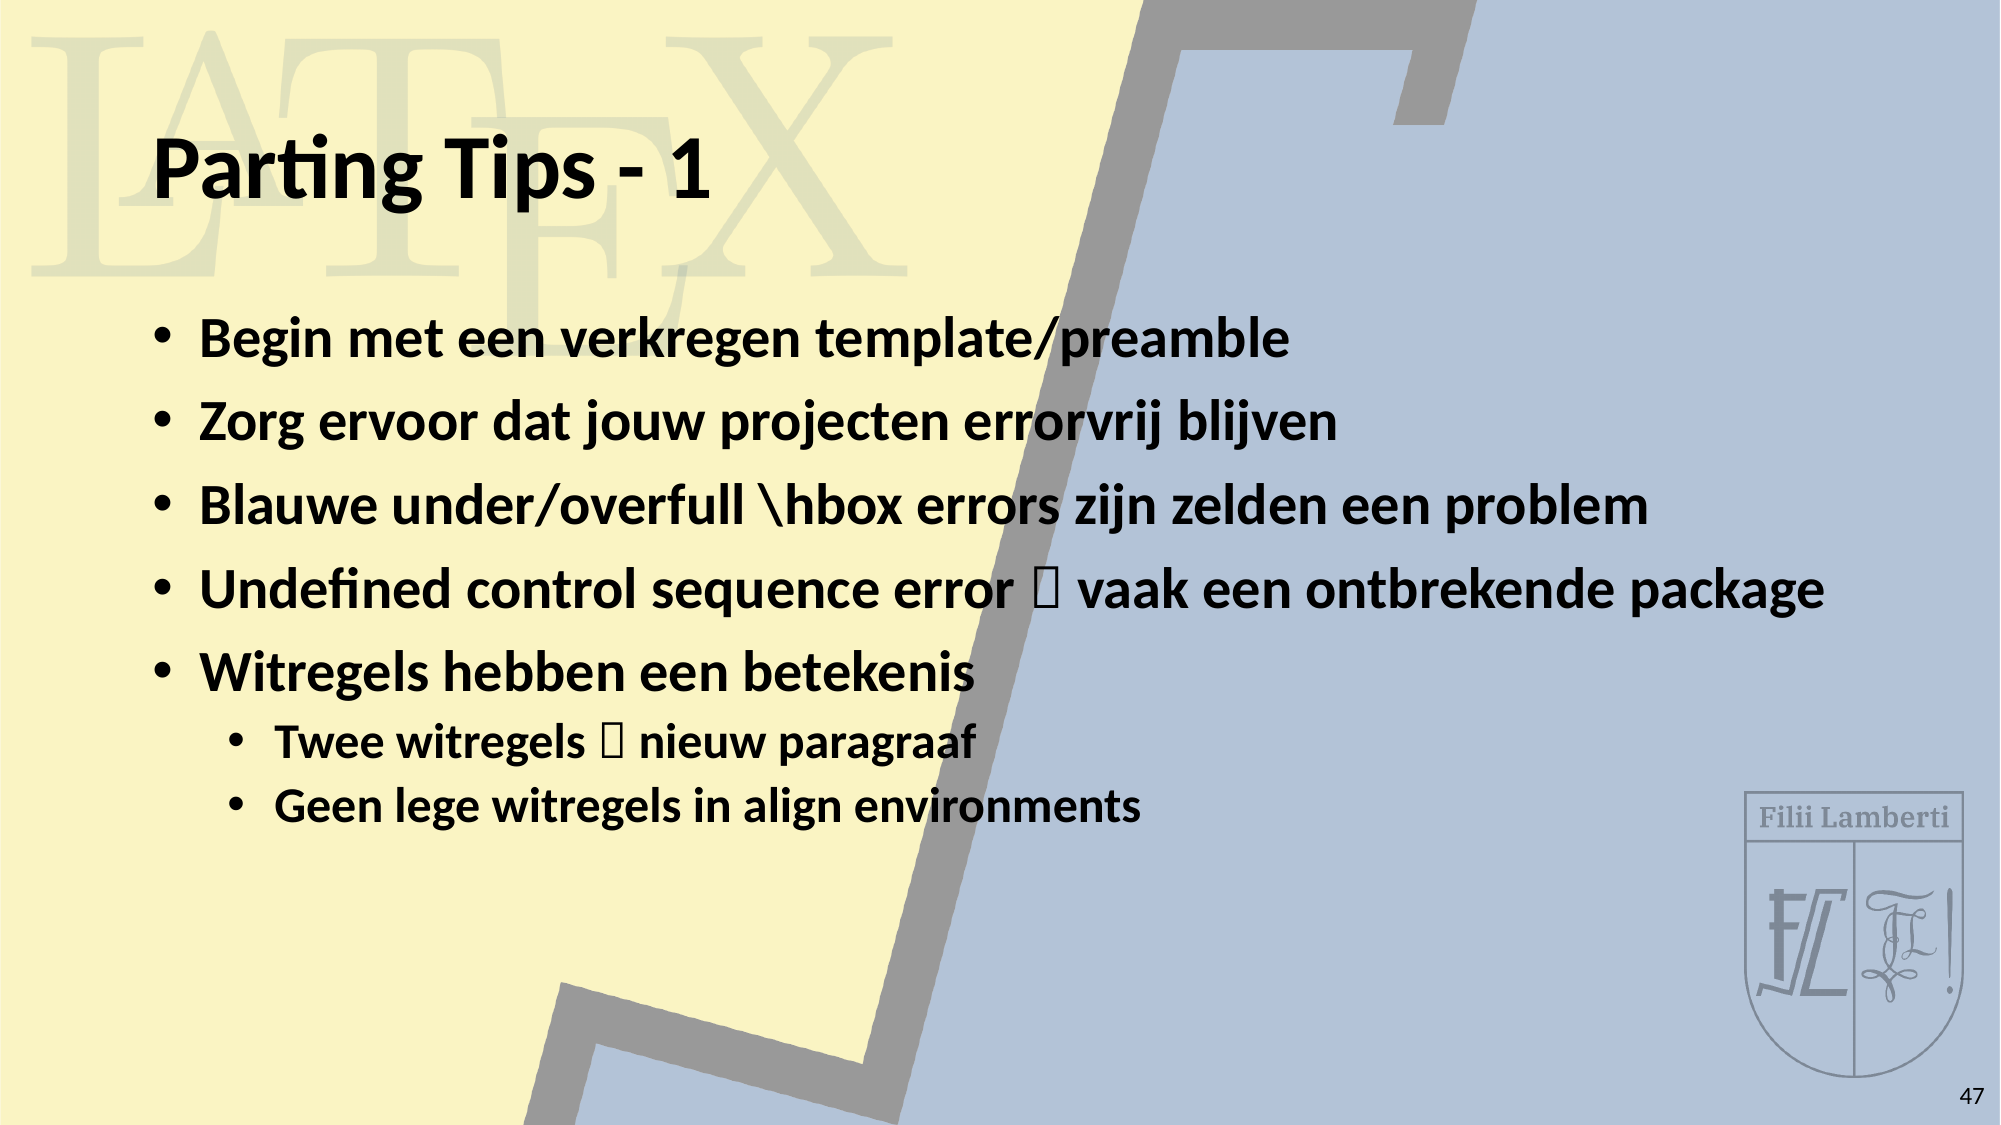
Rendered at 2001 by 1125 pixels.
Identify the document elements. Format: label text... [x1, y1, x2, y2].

picture [0, 0, 2000, 1125]
title Parting Tips - 1 [137, 59, 1863, 278]
list Begin met een verkregen template/preamble Zorg ervoor dat jouw projecten errorvrij blijven Blauwe under/overfull \hbox errors zijn zelden een problem Undefined control sequence error  vaak een ontbrekende package Witregels hebben een betekenis Twee witregels  nieuw paragraaf Geen lege witregels in align environments [137, 299, 1863, 1014]
slide_number 47 [1550, 1065, 2000, 1125]
